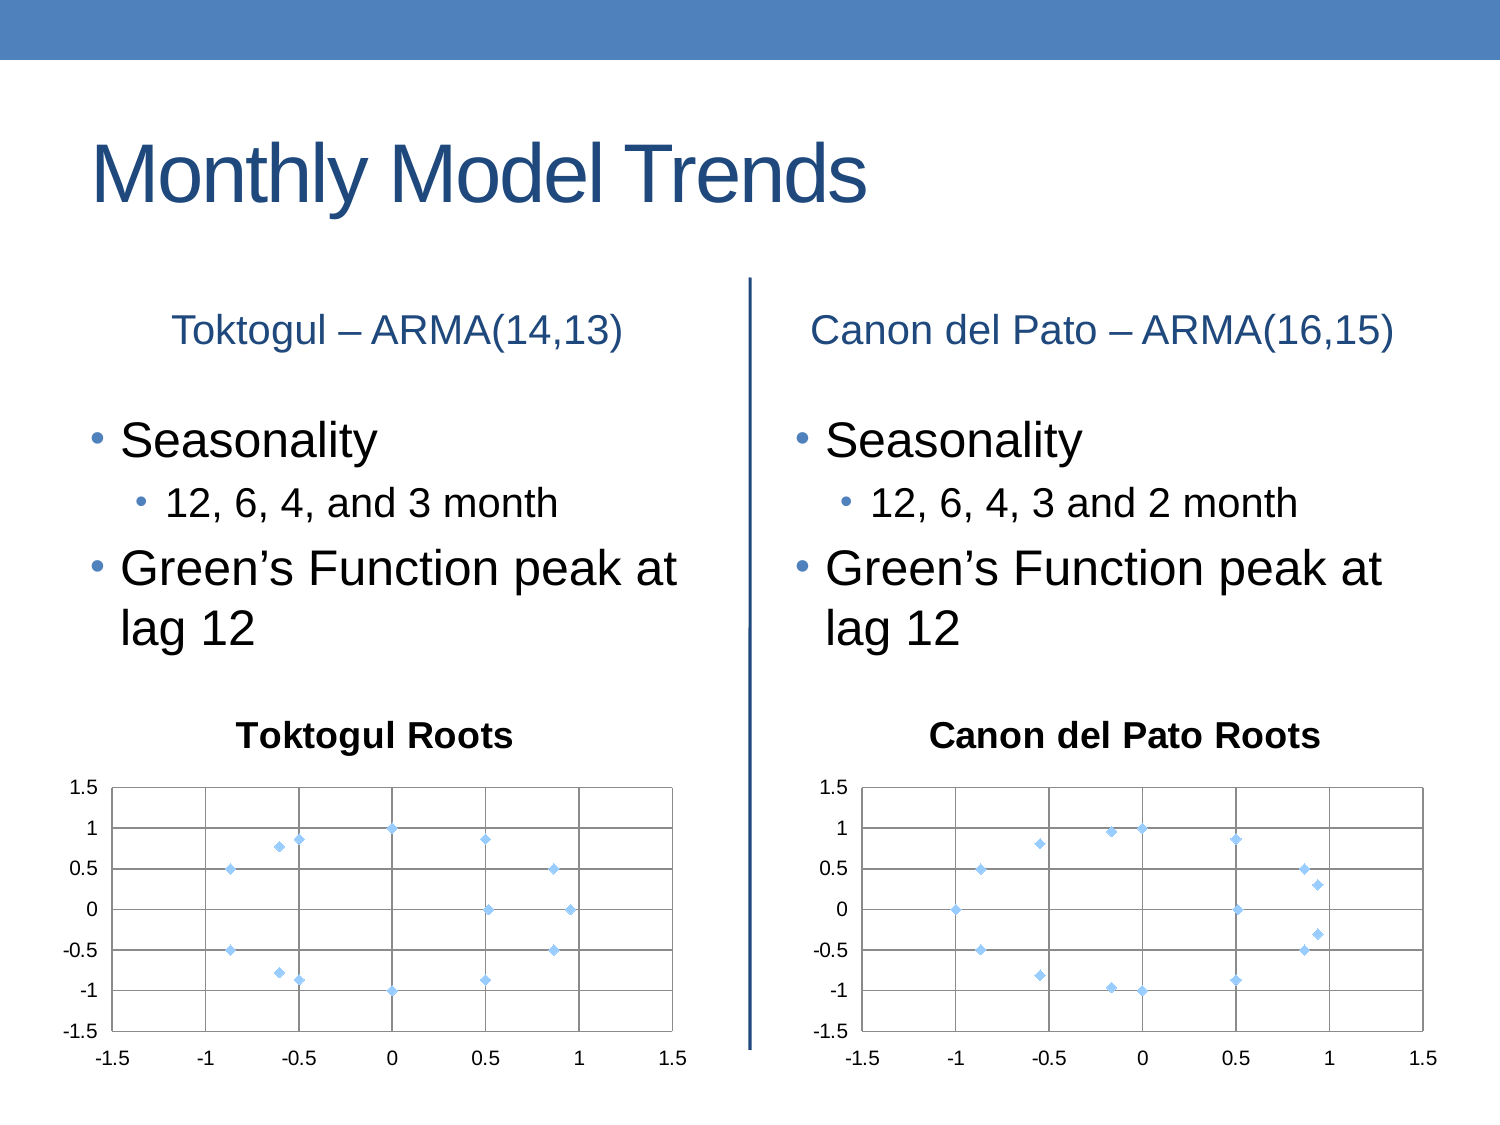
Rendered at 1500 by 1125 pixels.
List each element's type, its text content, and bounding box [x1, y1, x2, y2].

list Canon del Pato – ARMA(16,15) [780, 275, 1425, 380]
title Monthly Model Trends [75, 87, 1425, 250]
list Seasonality 12, 6, 4, and 3 month Green’s Function peak at lag 12 [75, 399, 720, 700]
chart [49, 687, 700, 1078]
list Seasonality 12, 6, 4, 3 and 2 month Green’s Function peak at lag 12 [780, 399, 1425, 700]
list Toktogul – ARMA(14,13) [75, 275, 720, 380]
chart [799, 687, 1451, 1078]
